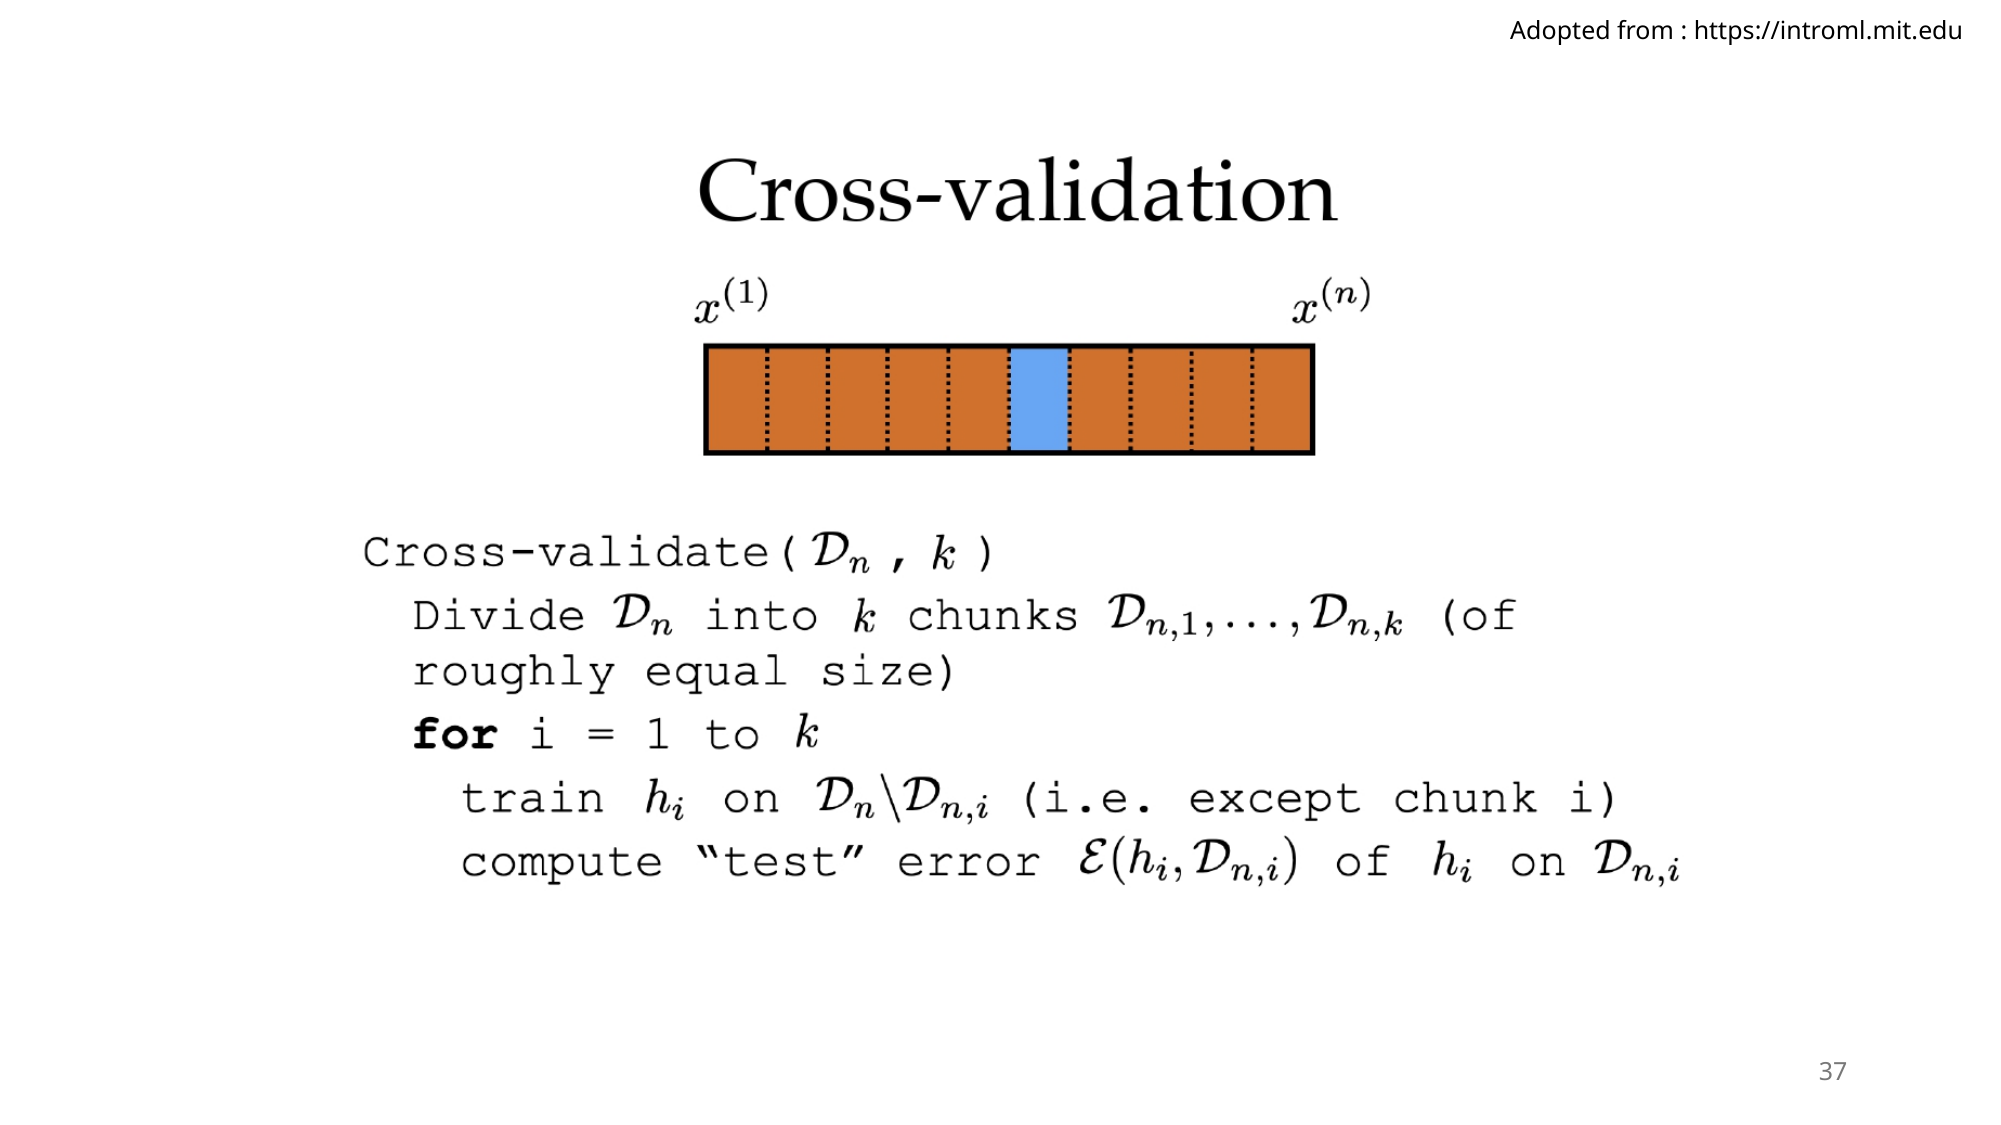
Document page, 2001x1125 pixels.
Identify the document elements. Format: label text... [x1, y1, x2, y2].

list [150, 75, 1885, 1051]
slide_number 37 [1412, 1051, 1863, 1103]
